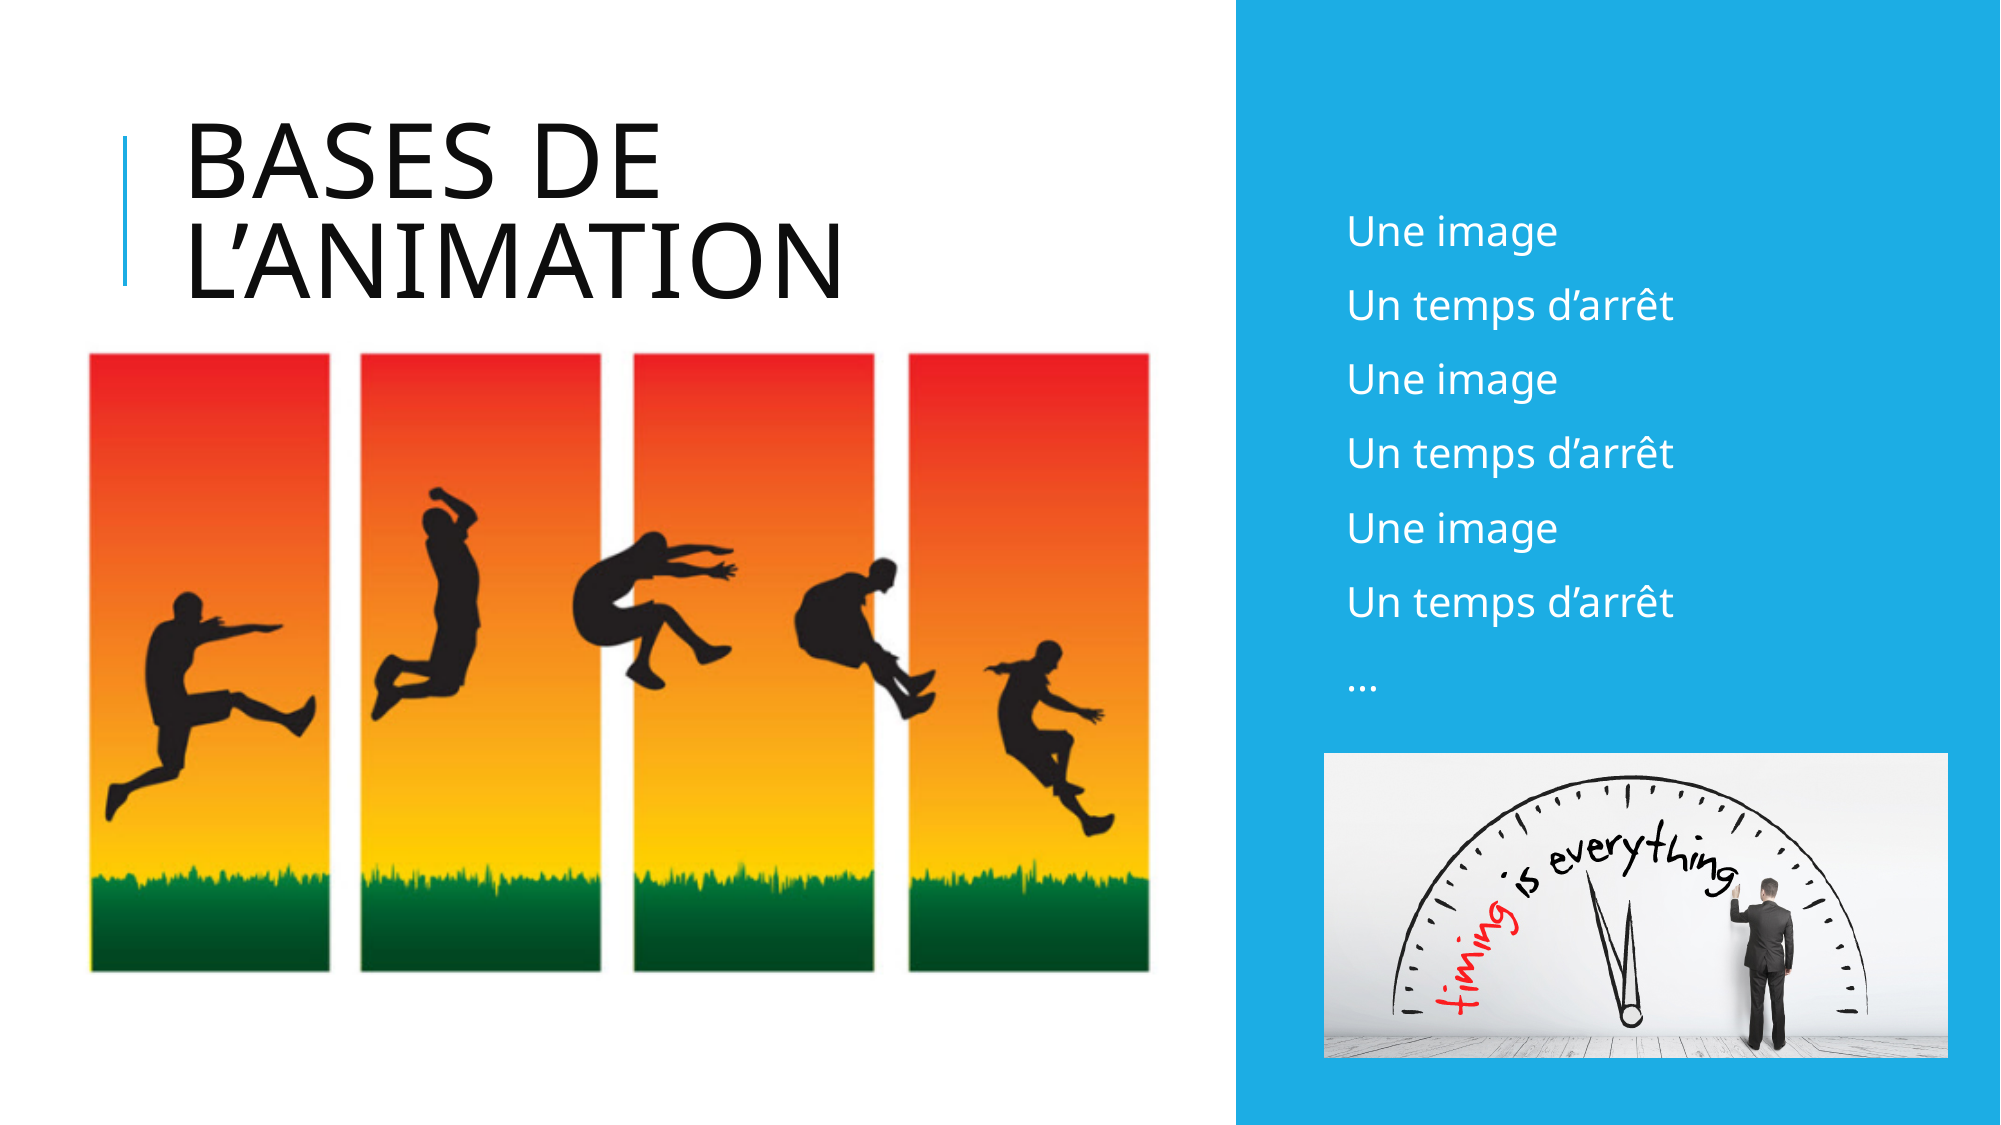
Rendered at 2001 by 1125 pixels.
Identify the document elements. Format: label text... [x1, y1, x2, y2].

picture [79, 341, 1169, 983]
title Bases de l’animation [168, 96, 1131, 336]
list Une image Un temps d’arrêt Une image Un temps d’arrêt Une image Un temps d’arrêt … [1324, 67, 1903, 749]
text_box [1235, 0, 2000, 1125]
picture [1323, 753, 1948, 1058]
